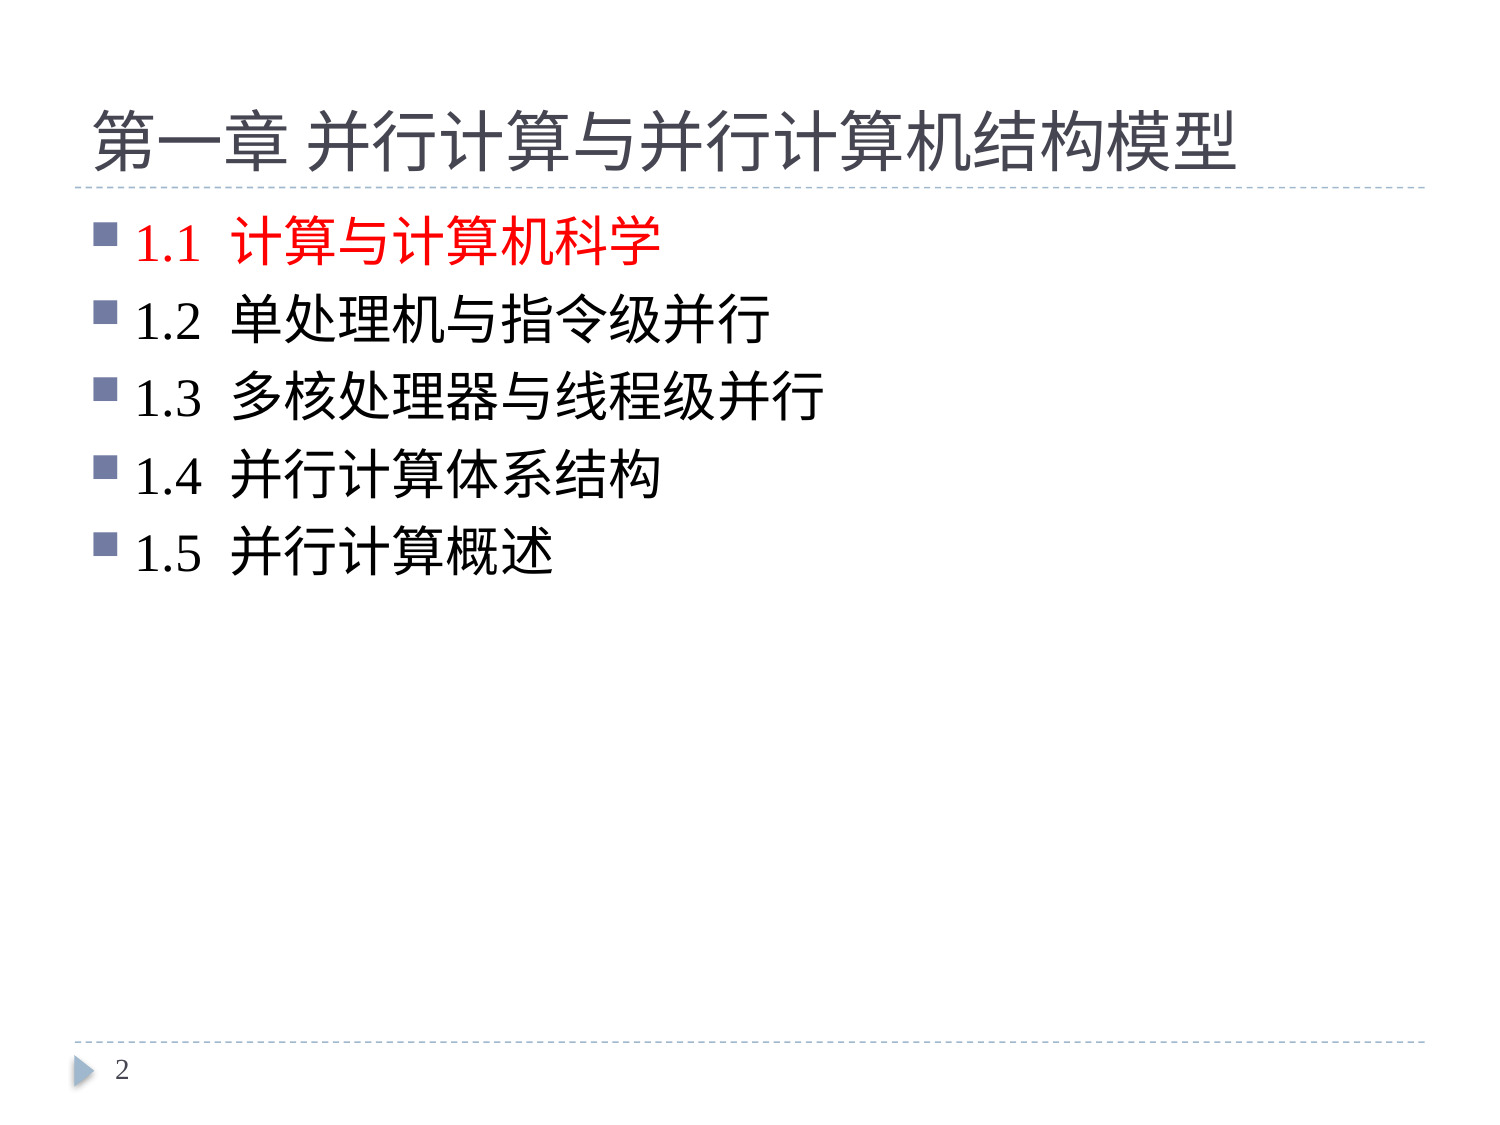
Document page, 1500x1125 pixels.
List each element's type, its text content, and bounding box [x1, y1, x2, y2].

list 1.1 计算与计算机科学 1.2 单处理机与指令级并行 1.3 多核处理器与线程级并行 1.4 并行计算体系结构 1.5 并行计算概述 [74, 199, 1426, 1011]
slide_number 2 [100, 1042, 426, 1103]
title 第一章 并行计算与并行计算机结构模型 [74, 24, 1426, 188]
